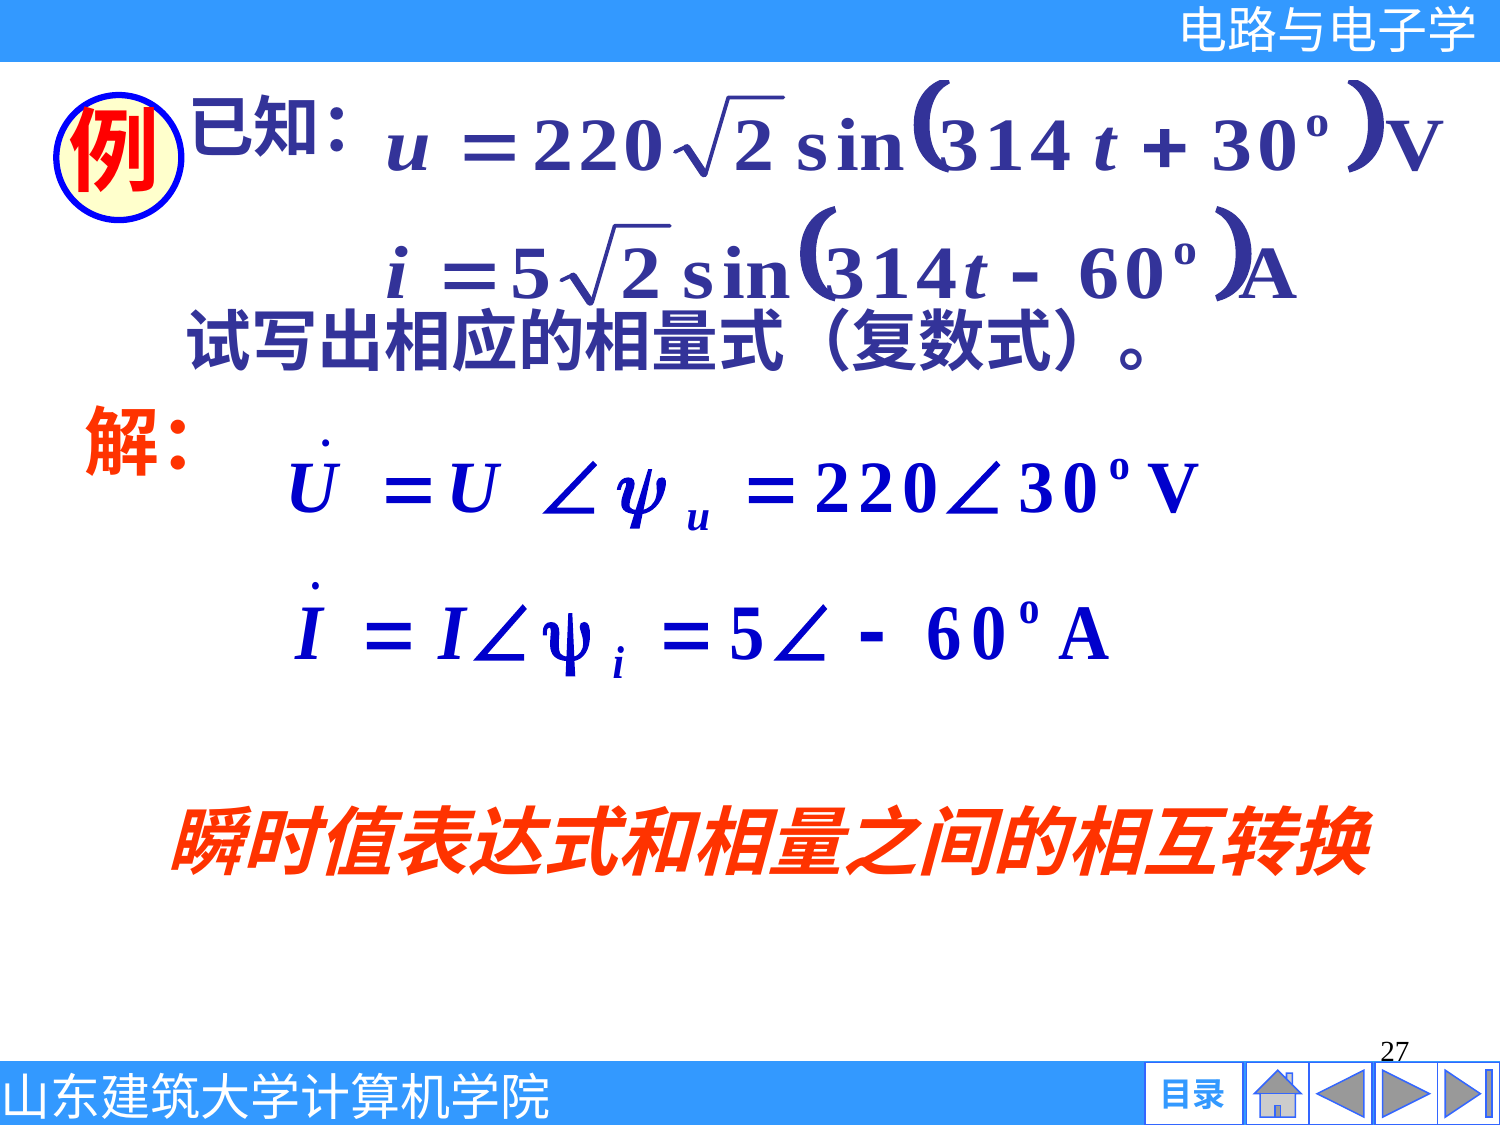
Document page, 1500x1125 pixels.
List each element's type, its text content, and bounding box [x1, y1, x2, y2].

slide_number 27 [1074, 1024, 1425, 1103]
text_box 已知： [172, 77, 403, 173]
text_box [371, 79, 1464, 327]
text_box 解： [62, 387, 257, 493]
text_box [277, 432, 1227, 552]
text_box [277, 573, 1140, 694]
text_box 试写出相应的相量式（复数式）。 [112, 290, 1259, 386]
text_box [52, 85, 182, 221]
text_box 瞬时值表达式和相量之间的相互转换 [123, 786, 1412, 892]
